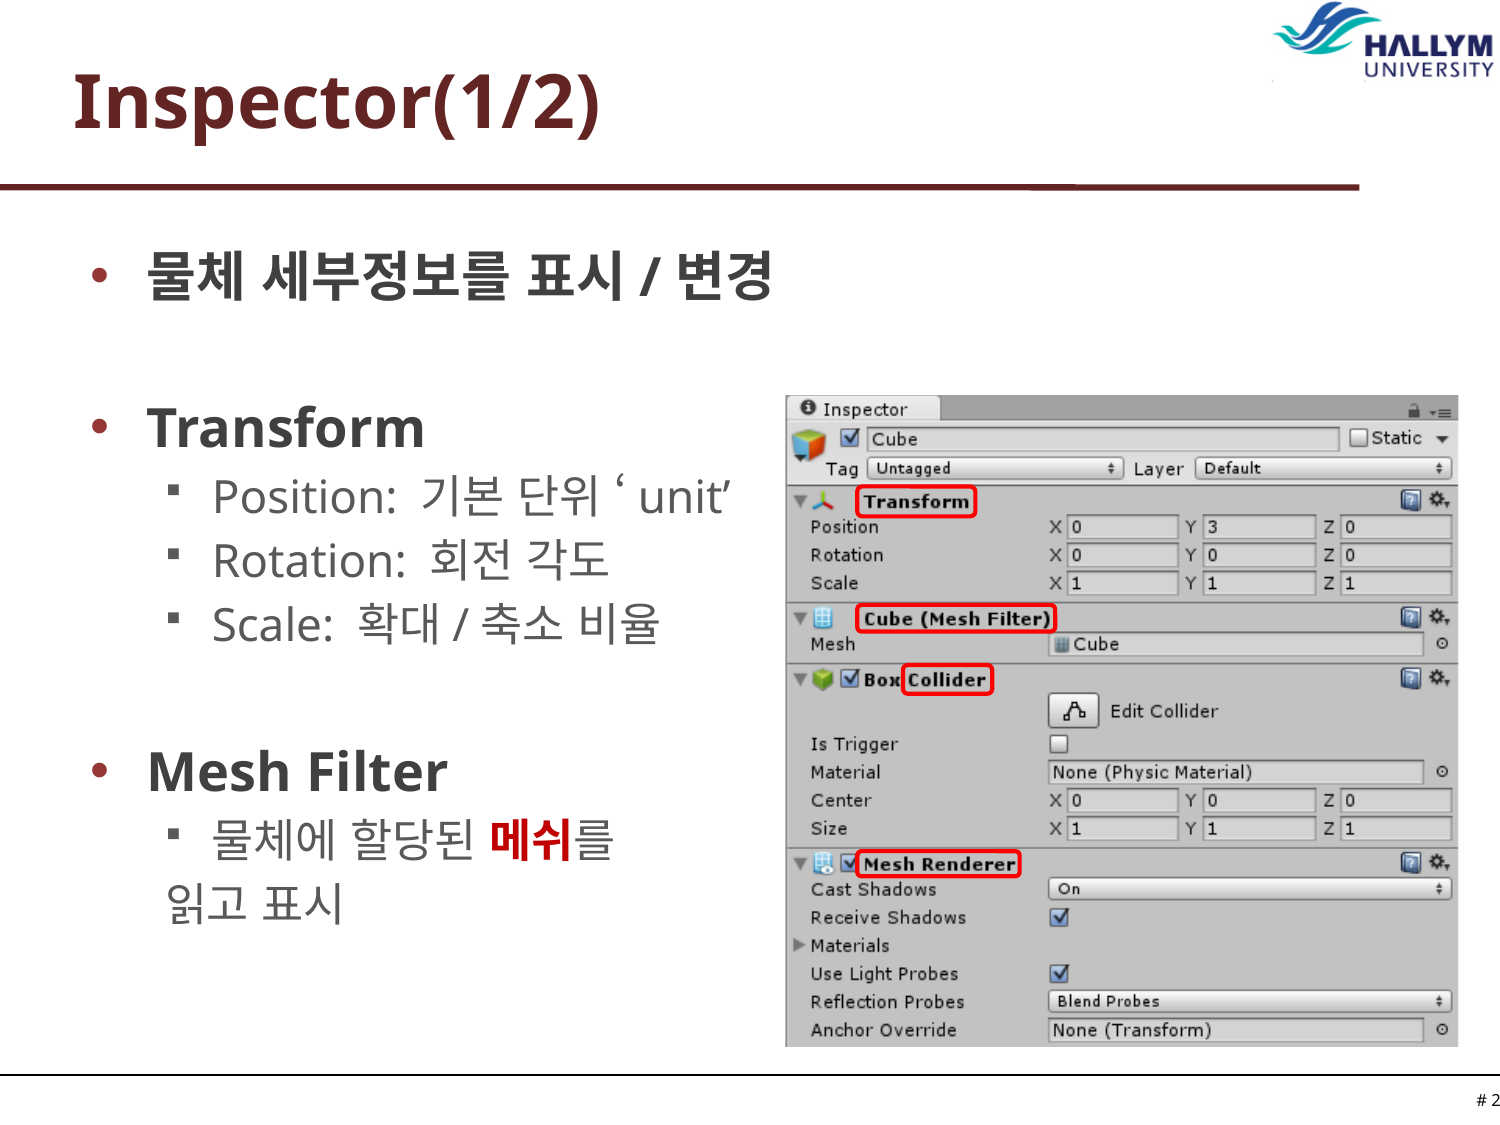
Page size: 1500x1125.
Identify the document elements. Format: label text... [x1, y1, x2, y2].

title Inspector(1/2) [44, 33, 1395, 164]
list 물체 세부정보를 표시/변경 Transform Position: 기본 단위 ‘unit’ Rotation: 회전 각도 Scale: 확대/축소 비율 Mesh Filter 물체에 할당된 메쉬를 읽고 표시 [75, 234, 1425, 1032]
picture [1269, 0, 1500, 82]
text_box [785, 394, 1459, 1047]
